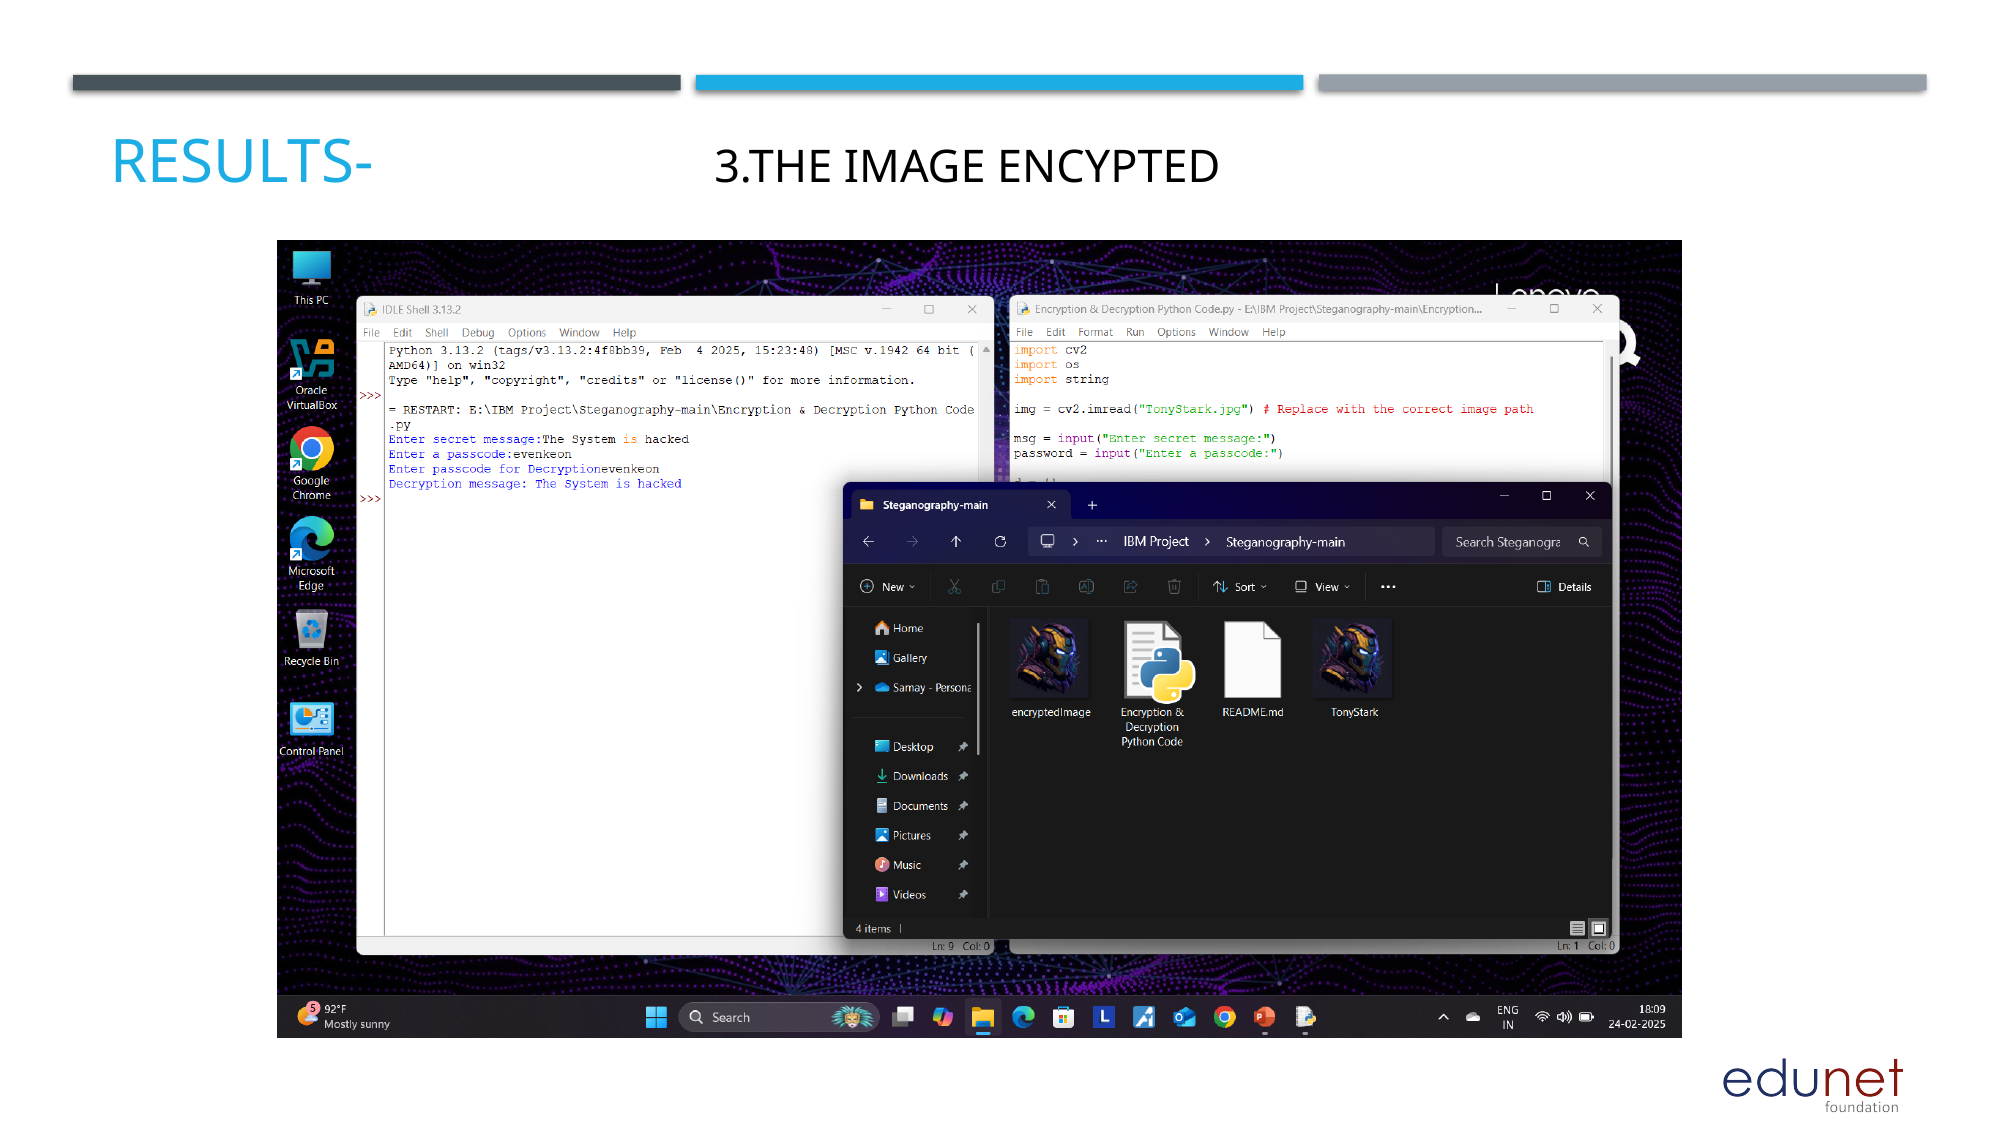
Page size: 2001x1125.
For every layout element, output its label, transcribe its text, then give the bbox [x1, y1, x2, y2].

picture [1719, 1056, 1905, 1116]
title Results- 3.the image encypted [95, 115, 1905, 203]
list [276, 240, 1683, 1038]
